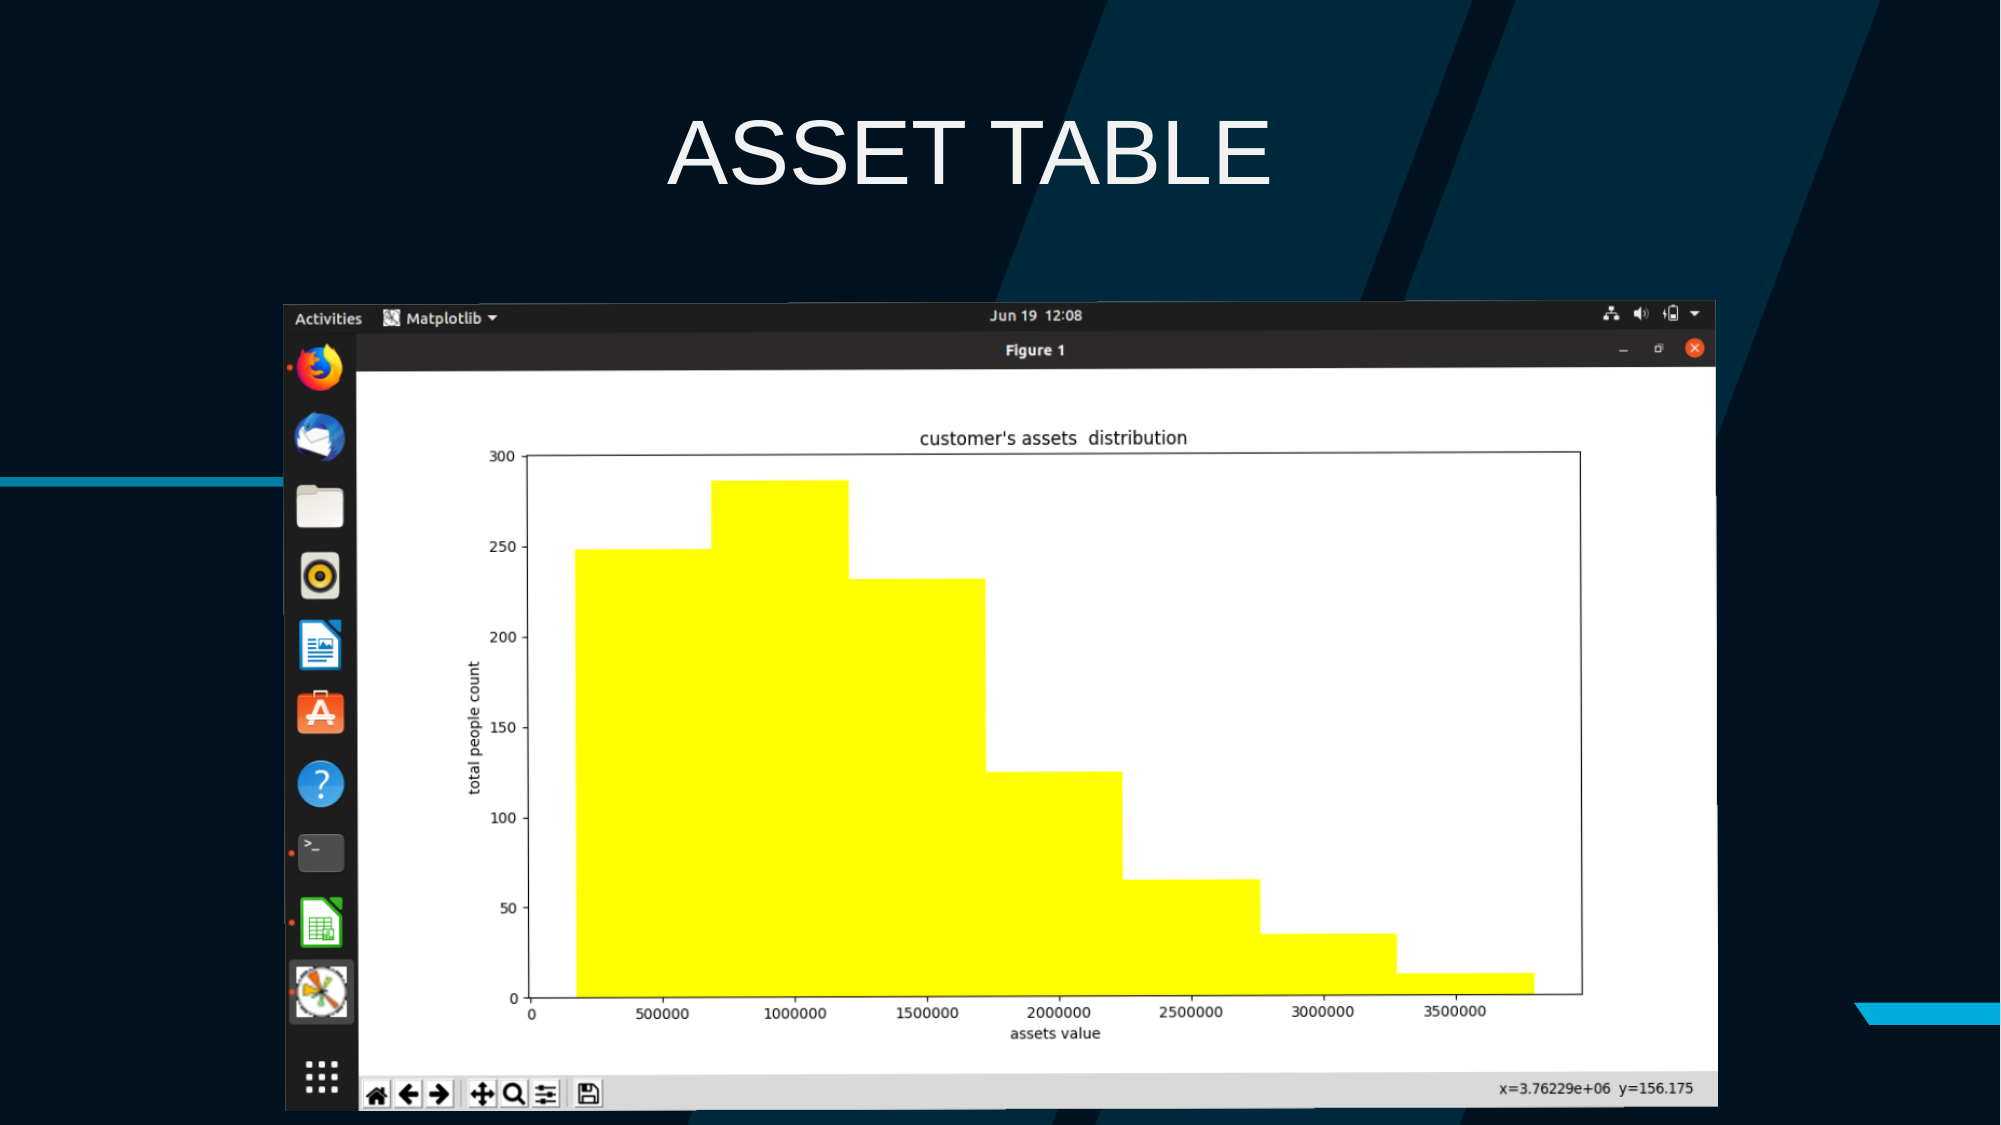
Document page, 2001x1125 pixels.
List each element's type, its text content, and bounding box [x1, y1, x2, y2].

text_box ASSET TABLE [70, 92, 1871, 203]
text_box [125, 268, 1926, 1111]
picture [283, 301, 1717, 1111]
